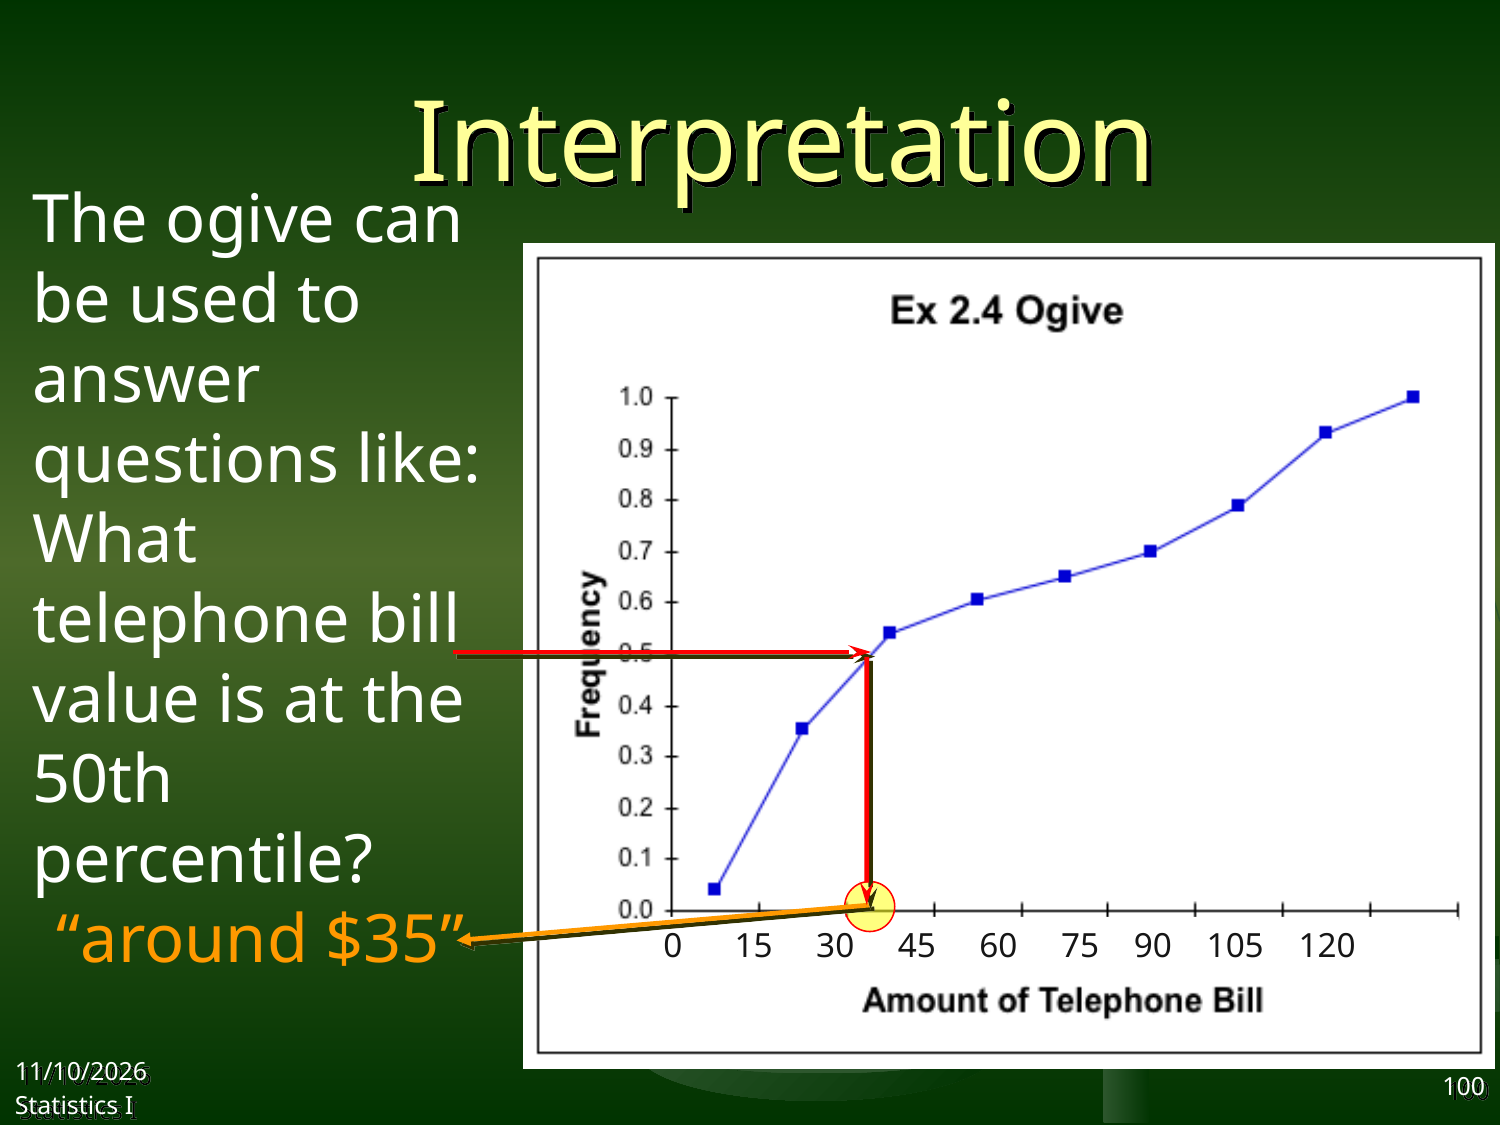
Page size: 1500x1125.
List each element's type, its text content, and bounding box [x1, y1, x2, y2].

title Interpretation [108, 42, 1459, 231]
text_box The ogive can be used to answer questions like: What telephone bill value is at the 50th percentile? [17, 168, 544, 903]
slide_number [0, 1049, 351, 1125]
picture [523, 243, 1495, 1069]
text_box [456, 933, 518, 946]
slide_number 100 [1149, 1049, 1500, 1125]
text_box “around $35” [29, 887, 492, 983]
